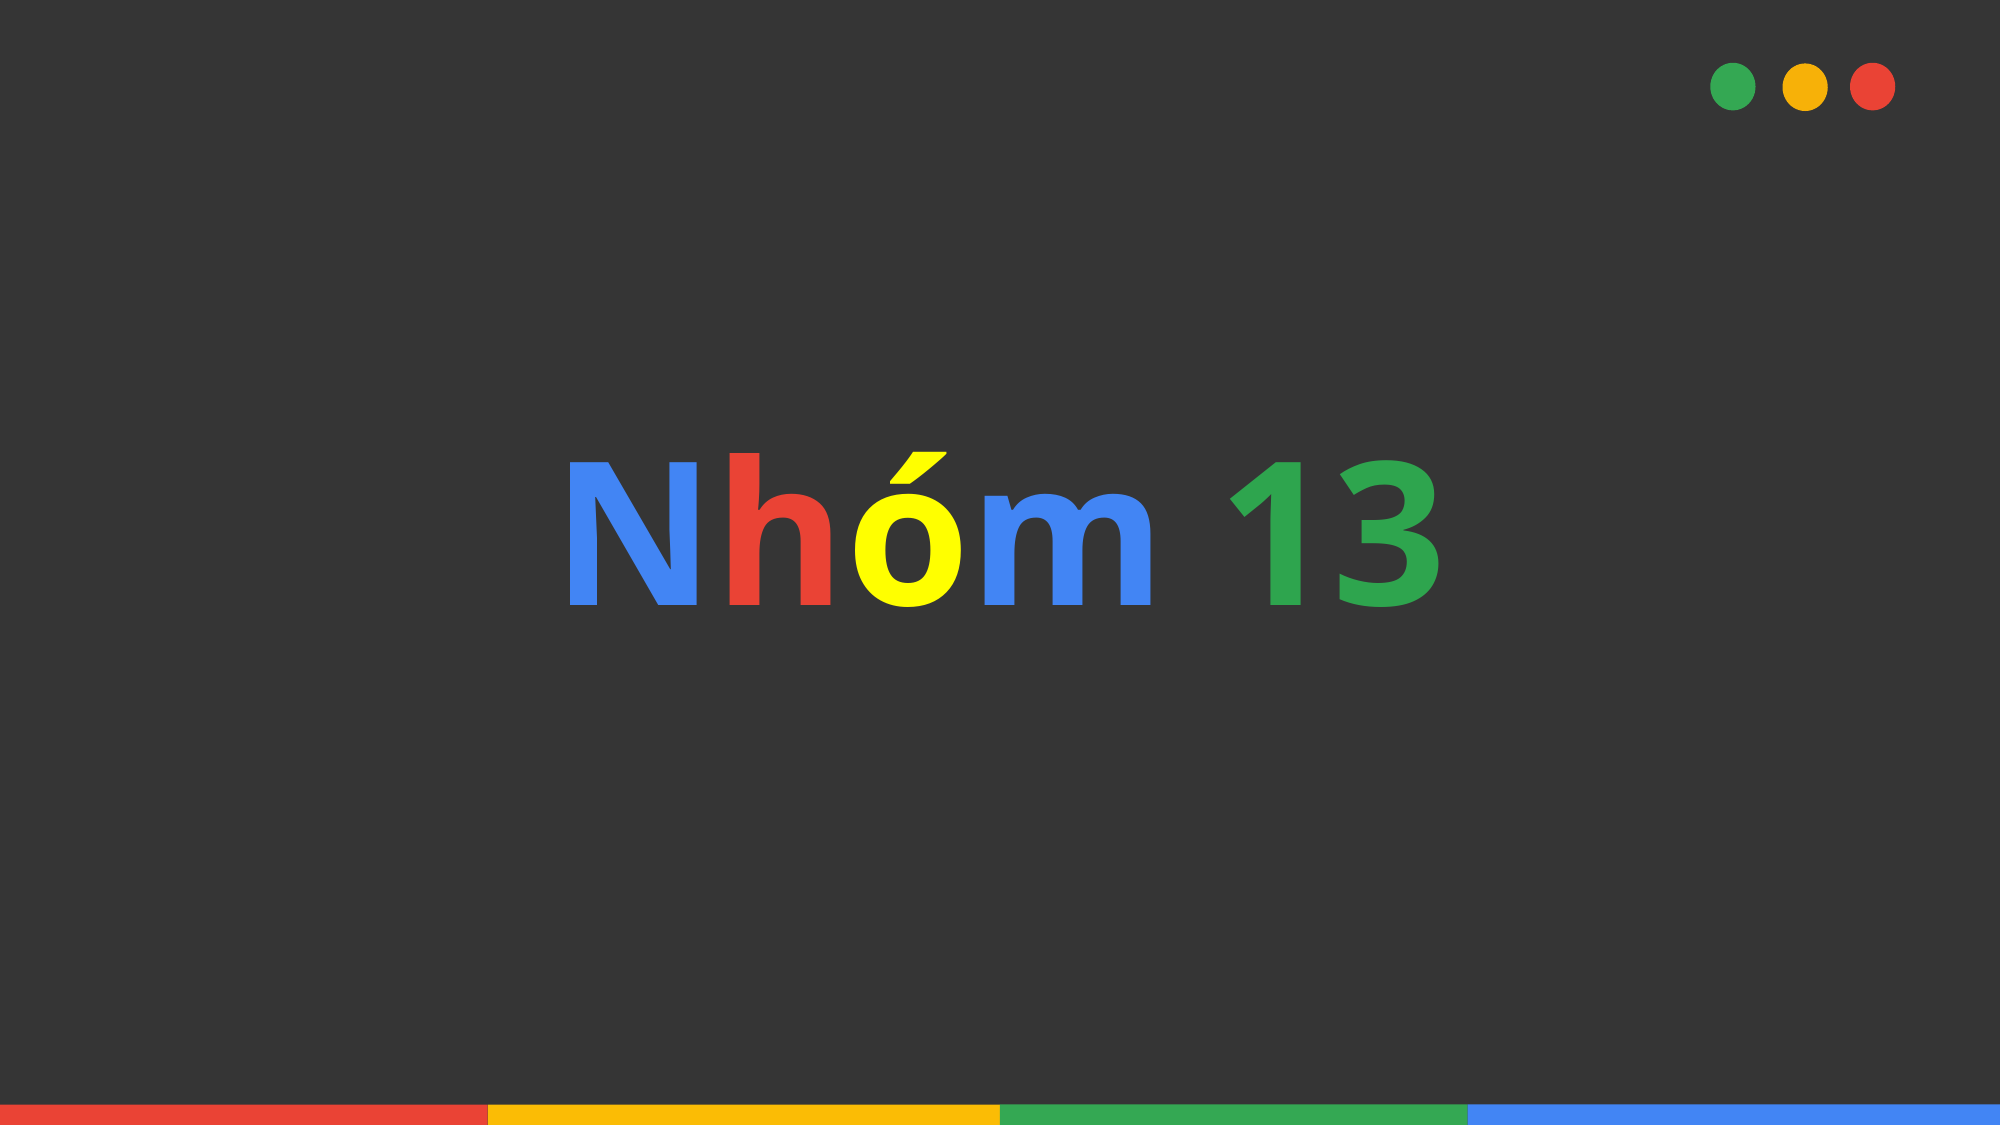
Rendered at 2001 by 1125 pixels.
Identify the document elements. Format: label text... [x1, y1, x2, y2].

text_box Nhóm 13 [418, 398, 1582, 654]
text_box [1848, 61, 1897, 112]
text_box [24, 2, 2000, 182]
text_box [1781, 62, 1829, 113]
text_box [0, 1104, 2000, 1125]
text_box [1709, 61, 1757, 112]
